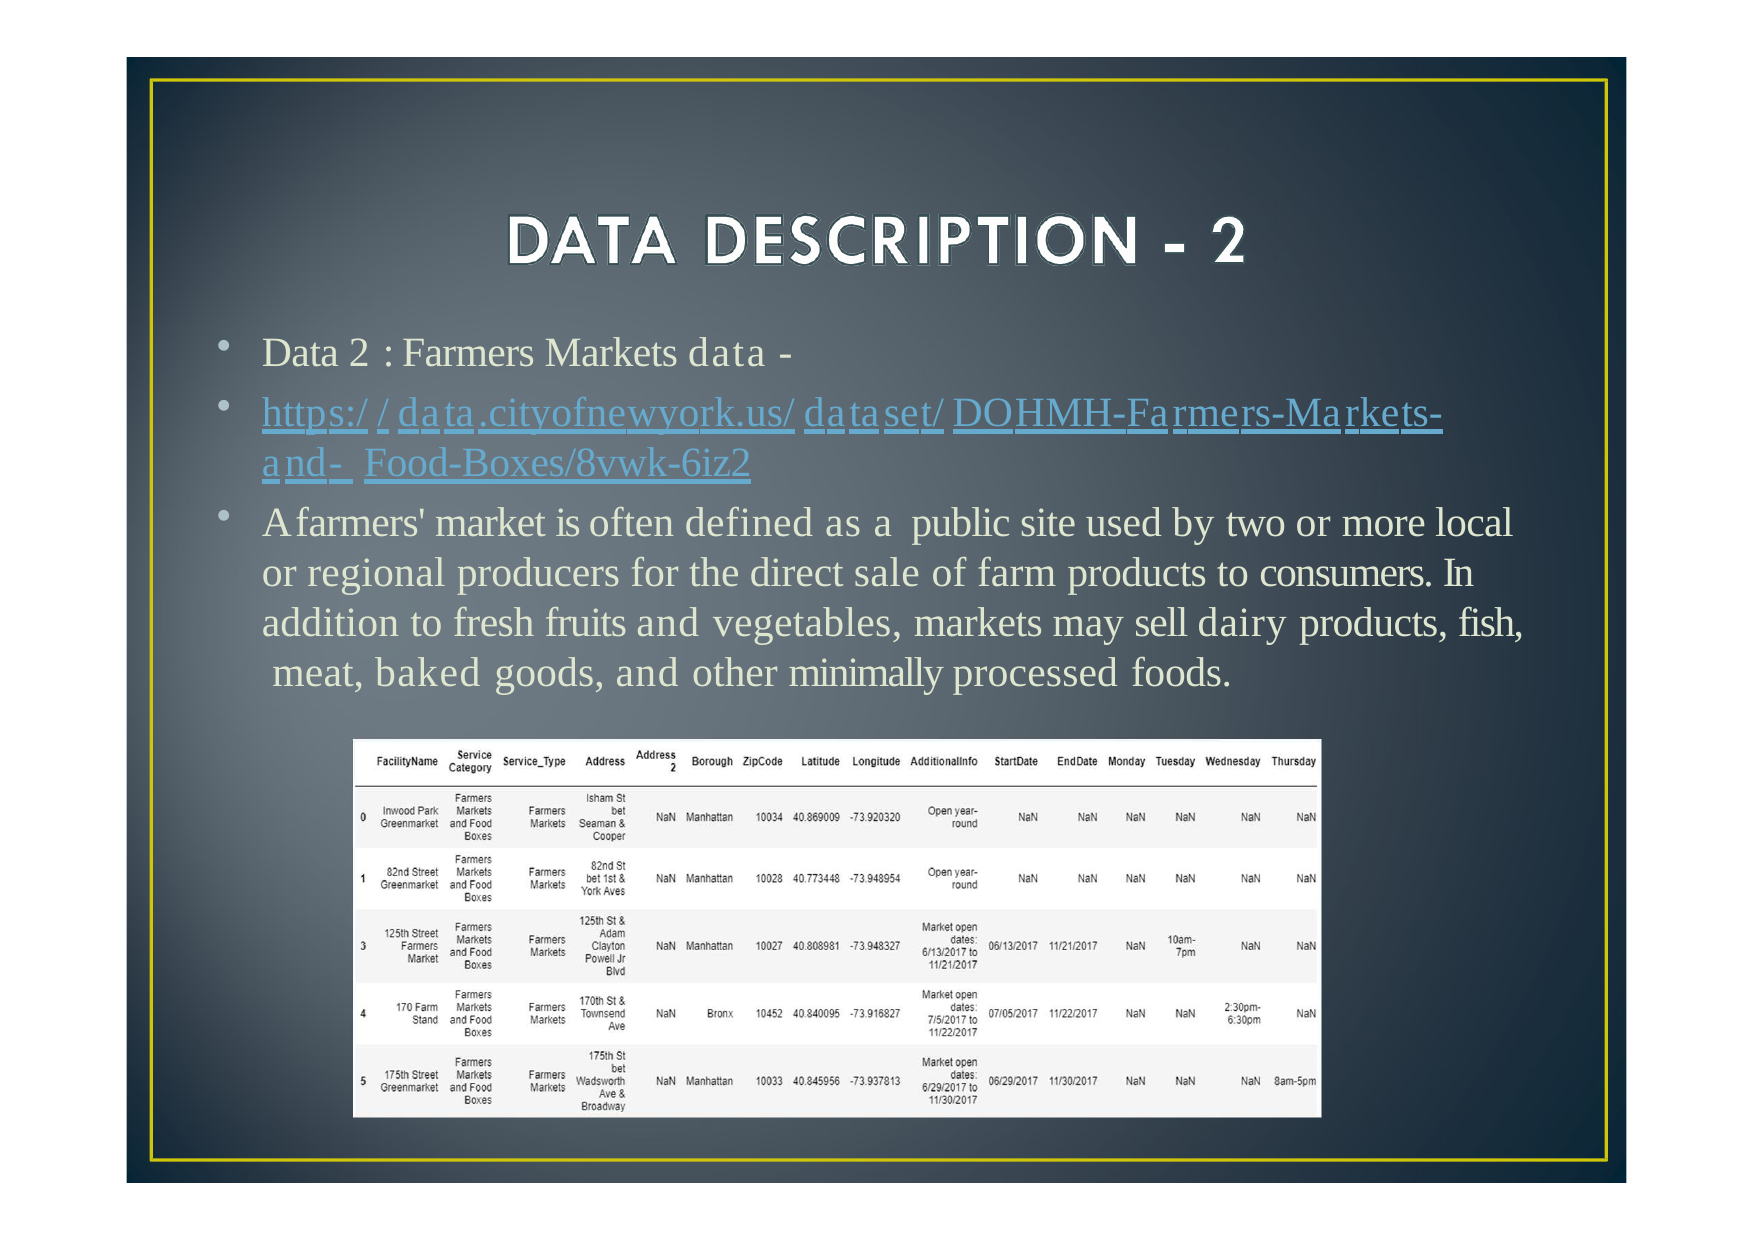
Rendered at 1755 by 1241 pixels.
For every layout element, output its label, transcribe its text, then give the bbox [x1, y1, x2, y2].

text_box [1210, 214, 1246, 265]
text_box [507, 214, 678, 265]
text_box [1213, 217, 1243, 262]
text_box [705, 213, 1137, 266]
text_box [1162, 241, 1186, 254]
text_box Data 2 : Farmers Markets data - https://data.cityofnewyork.us/dataset/DOHMH-Farmers-Markets-and- Food-Boxes/8vwk-6iz2 A farmers' market is often defined as a public site used by two or more local or regional producers for the direct sale of farm products to consumers. In addition to fresh fruits and vegetables, markets may sell dairy products, fish, meat, baked goods, and other minimally processed foods. [214, 312, 1529, 696]
text_box [351, 737, 1322, 1118]
picture [126, 57, 1627, 1183]
